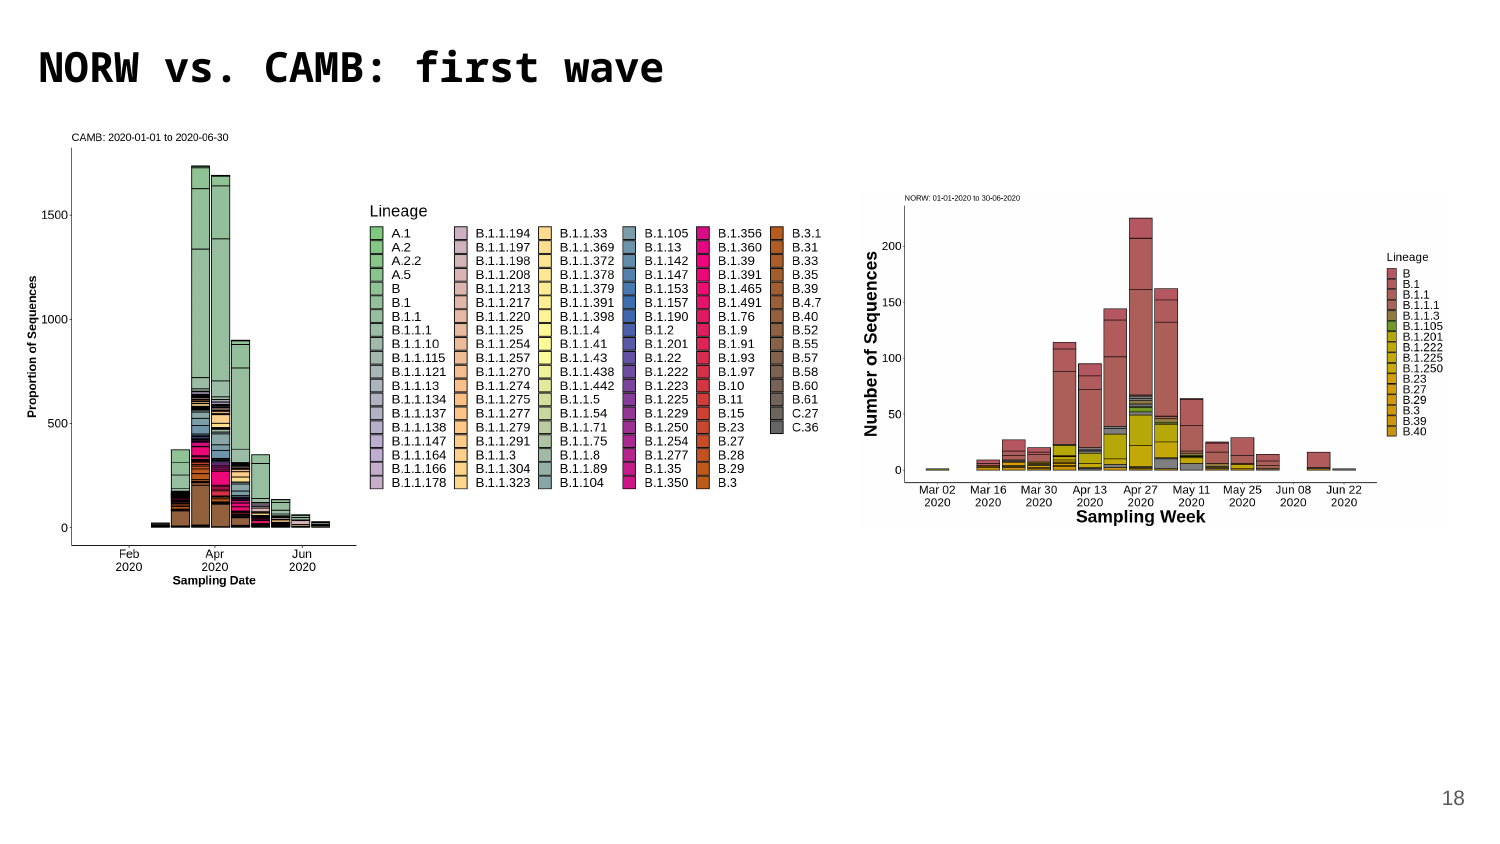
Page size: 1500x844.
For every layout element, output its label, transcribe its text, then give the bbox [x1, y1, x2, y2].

title NORW vs. CAMB: first wave [23, 26, 1422, 121]
picture [22, 129, 830, 591]
picture [861, 192, 1450, 529]
slide_number ‹#› [1389, 764, 1480, 830]
